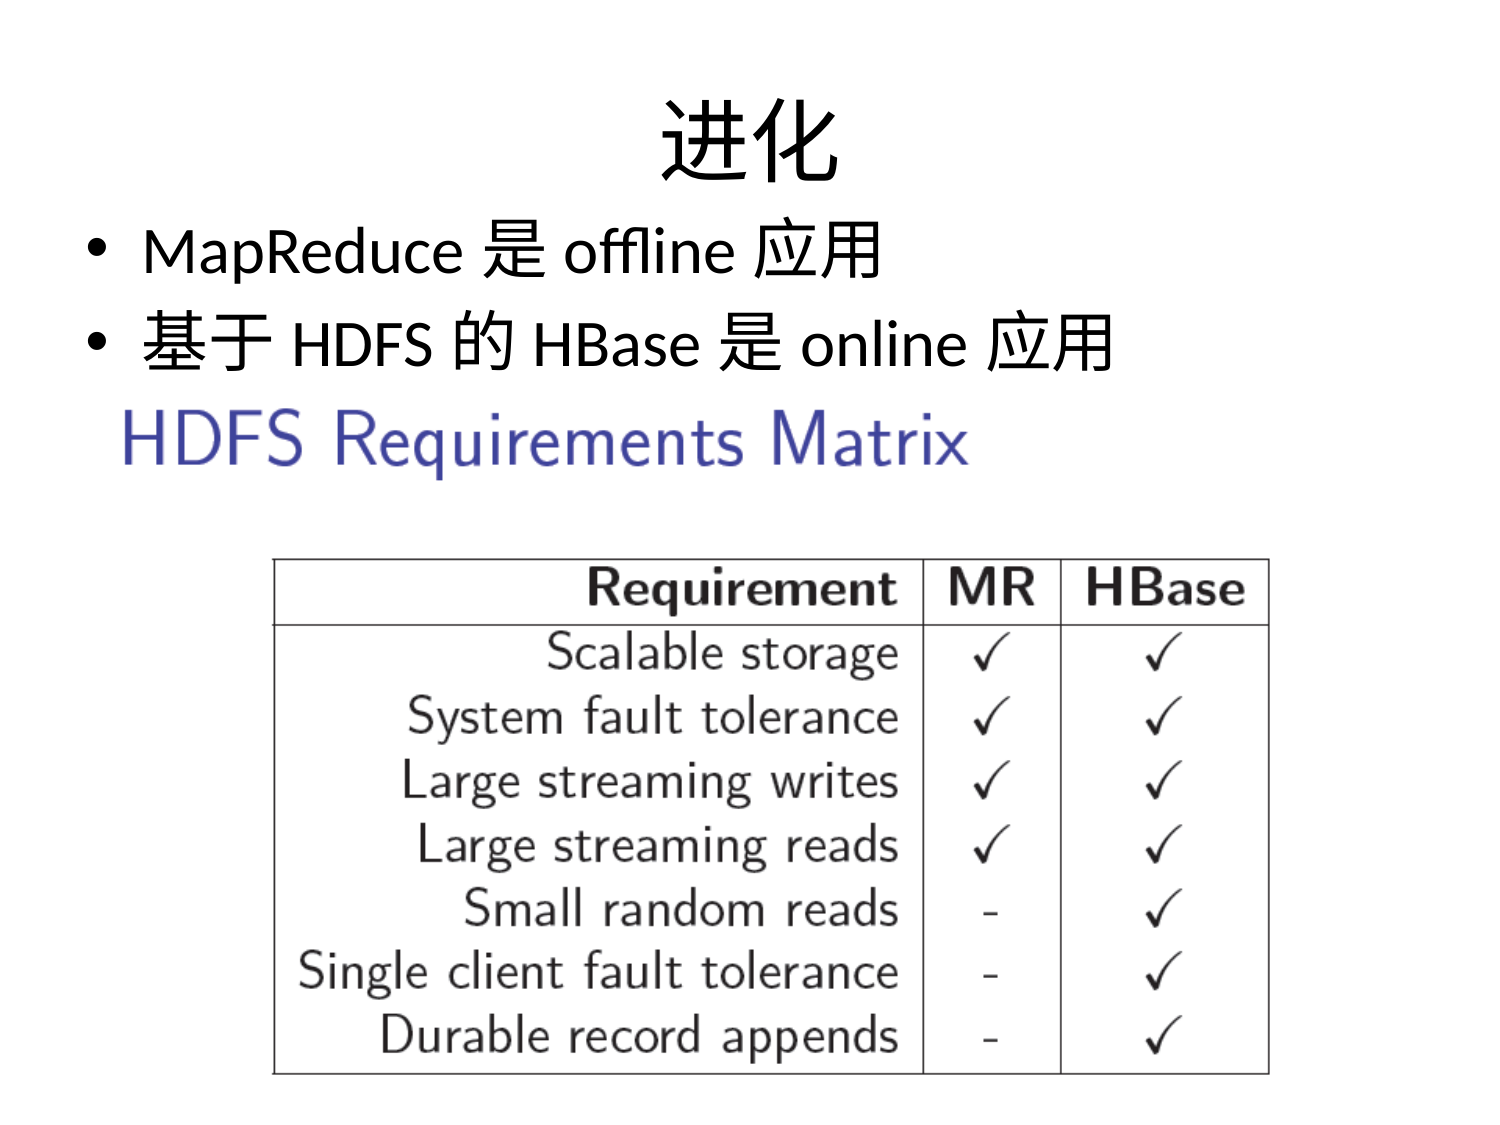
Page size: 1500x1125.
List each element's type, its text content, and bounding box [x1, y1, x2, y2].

title 进化 [75, 45, 1425, 233]
picture [105, 393, 1309, 1125]
list MapReduce是offline应用 基于HDFS的HBase是online应用 [70, 199, 1421, 399]
